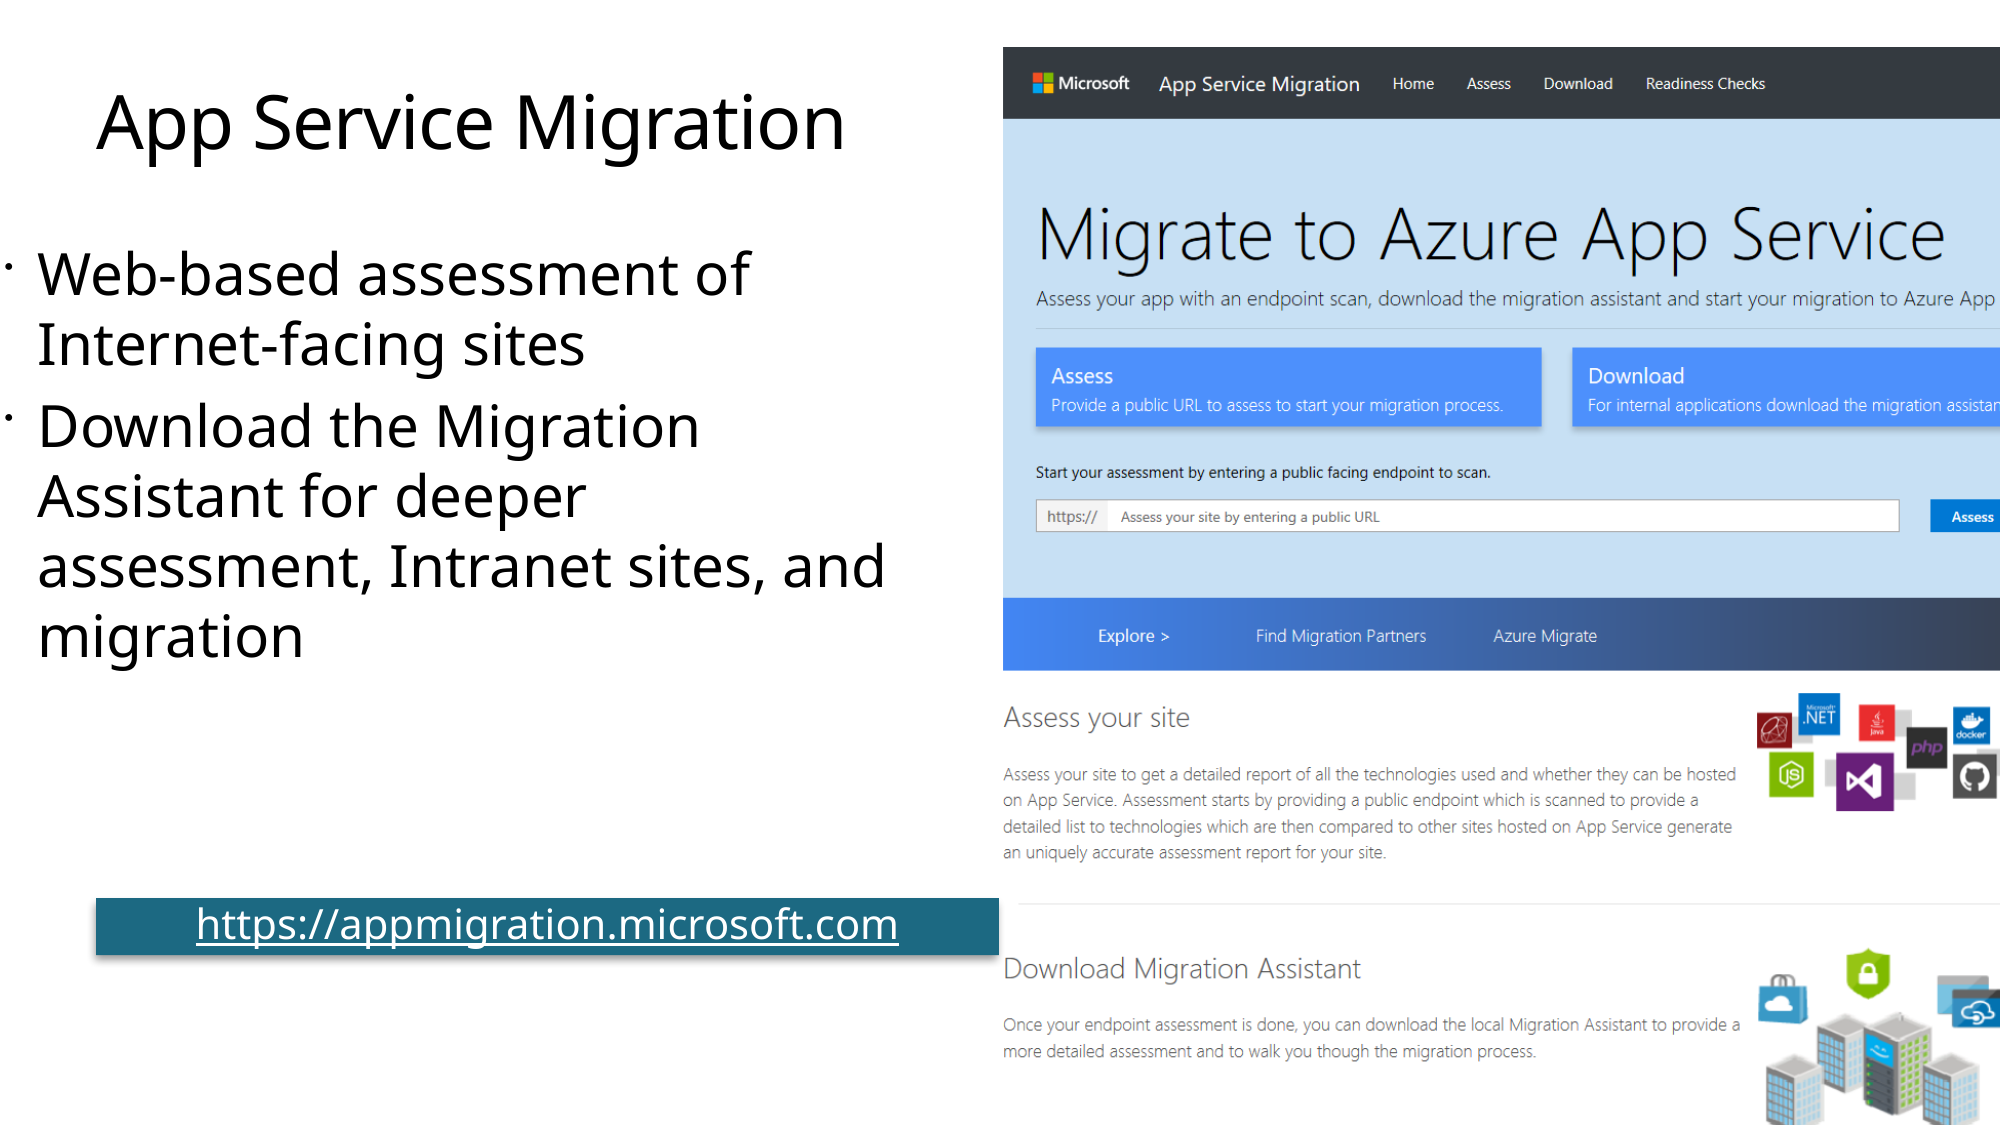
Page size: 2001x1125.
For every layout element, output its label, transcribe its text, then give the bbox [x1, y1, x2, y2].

list Web-based assessment of Internet-facing sites Download the Migration Assistant for deeper assessment, Intranet sites, and migration [0, 237, 903, 727]
title App Service Migration [96, 75, 1001, 166]
picture [1001, 47, 2000, 1125]
text_box https://appmigration.microsoft.com [96, 898, 999, 956]
